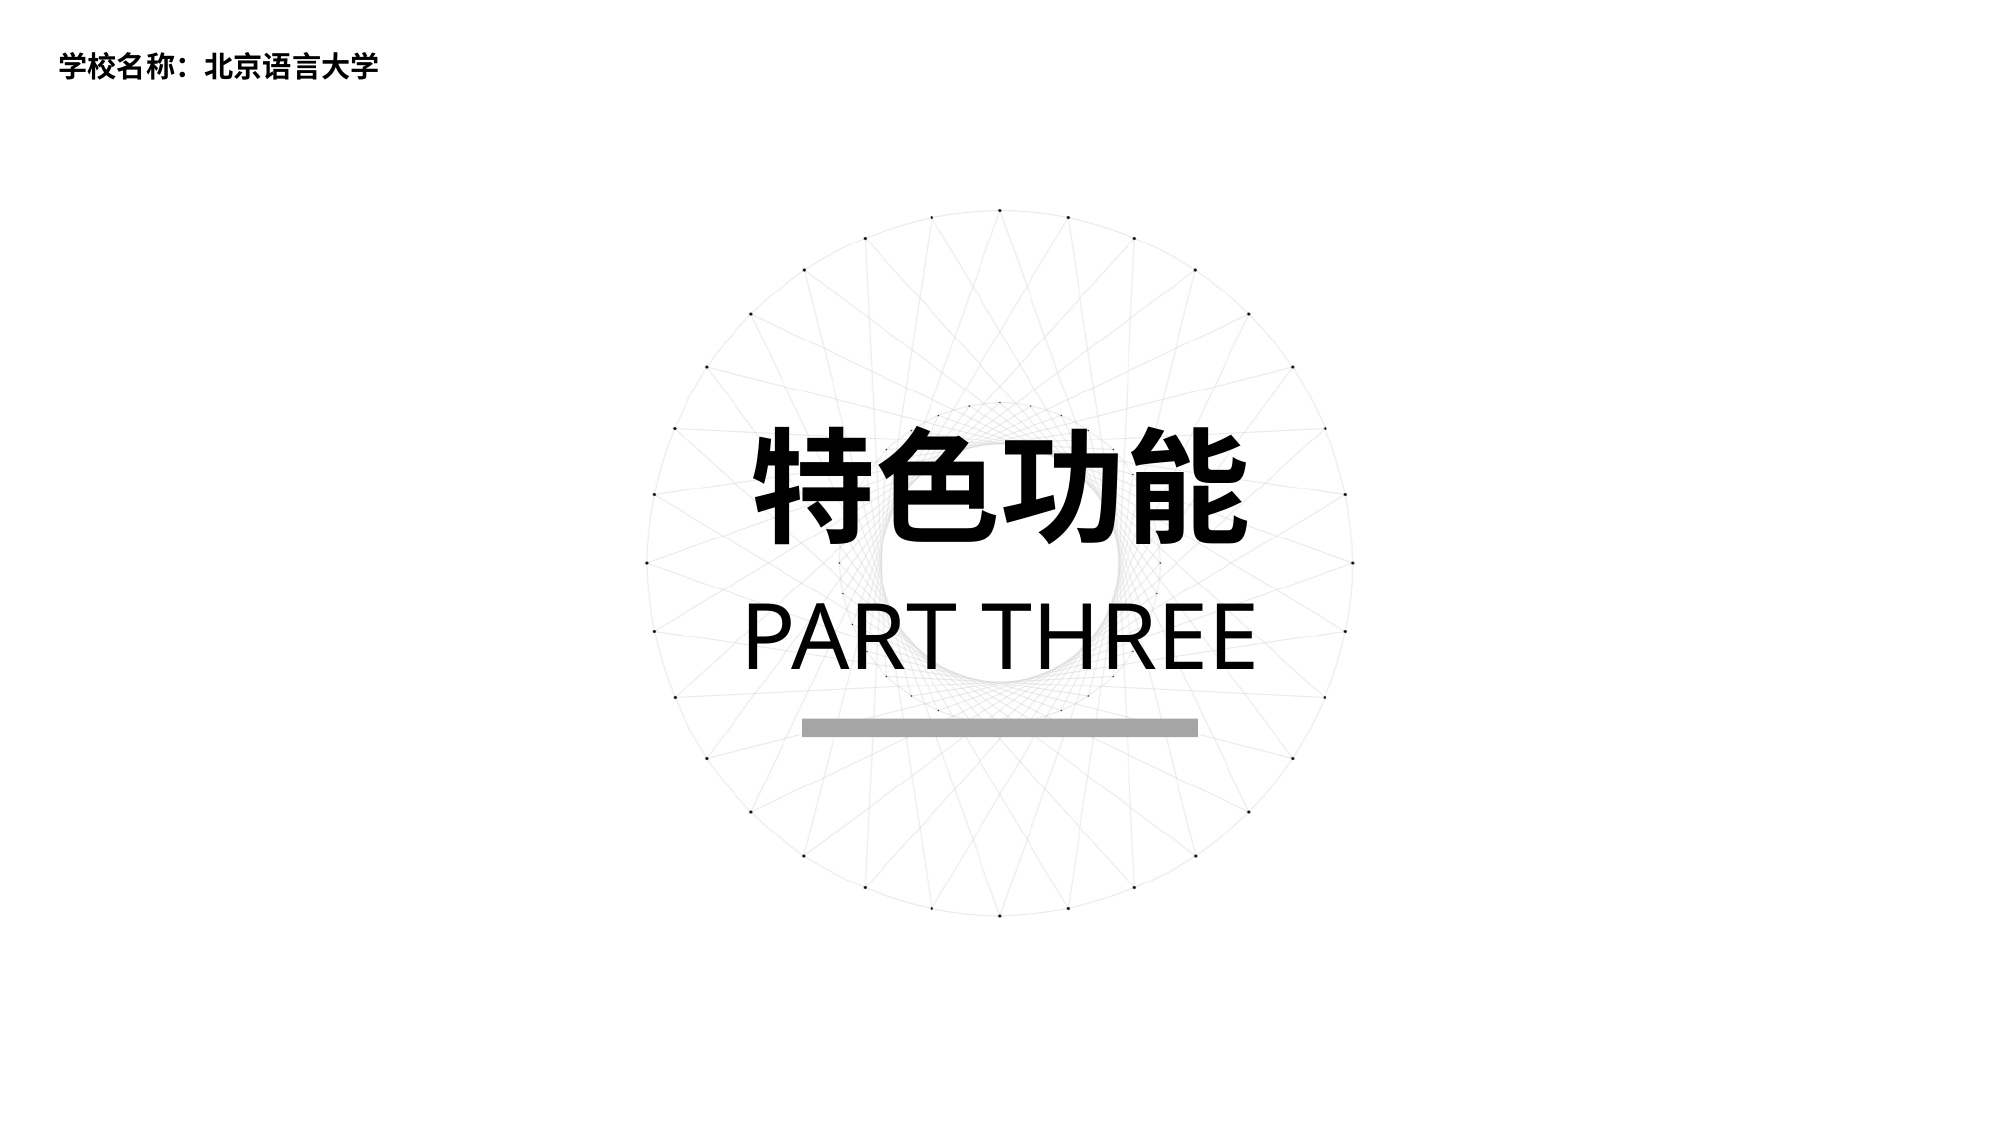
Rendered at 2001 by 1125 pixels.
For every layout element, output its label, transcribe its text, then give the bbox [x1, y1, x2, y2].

list PART THREE [381, 581, 1619, 699]
text_box [801, 718, 1199, 738]
list 学校名称：北京语言大学 [42, 35, 586, 101]
list 特色功能 [381, 404, 1619, 581]
picture [663, 699, 1348, 932]
picture [672, 193, 1339, 404]
